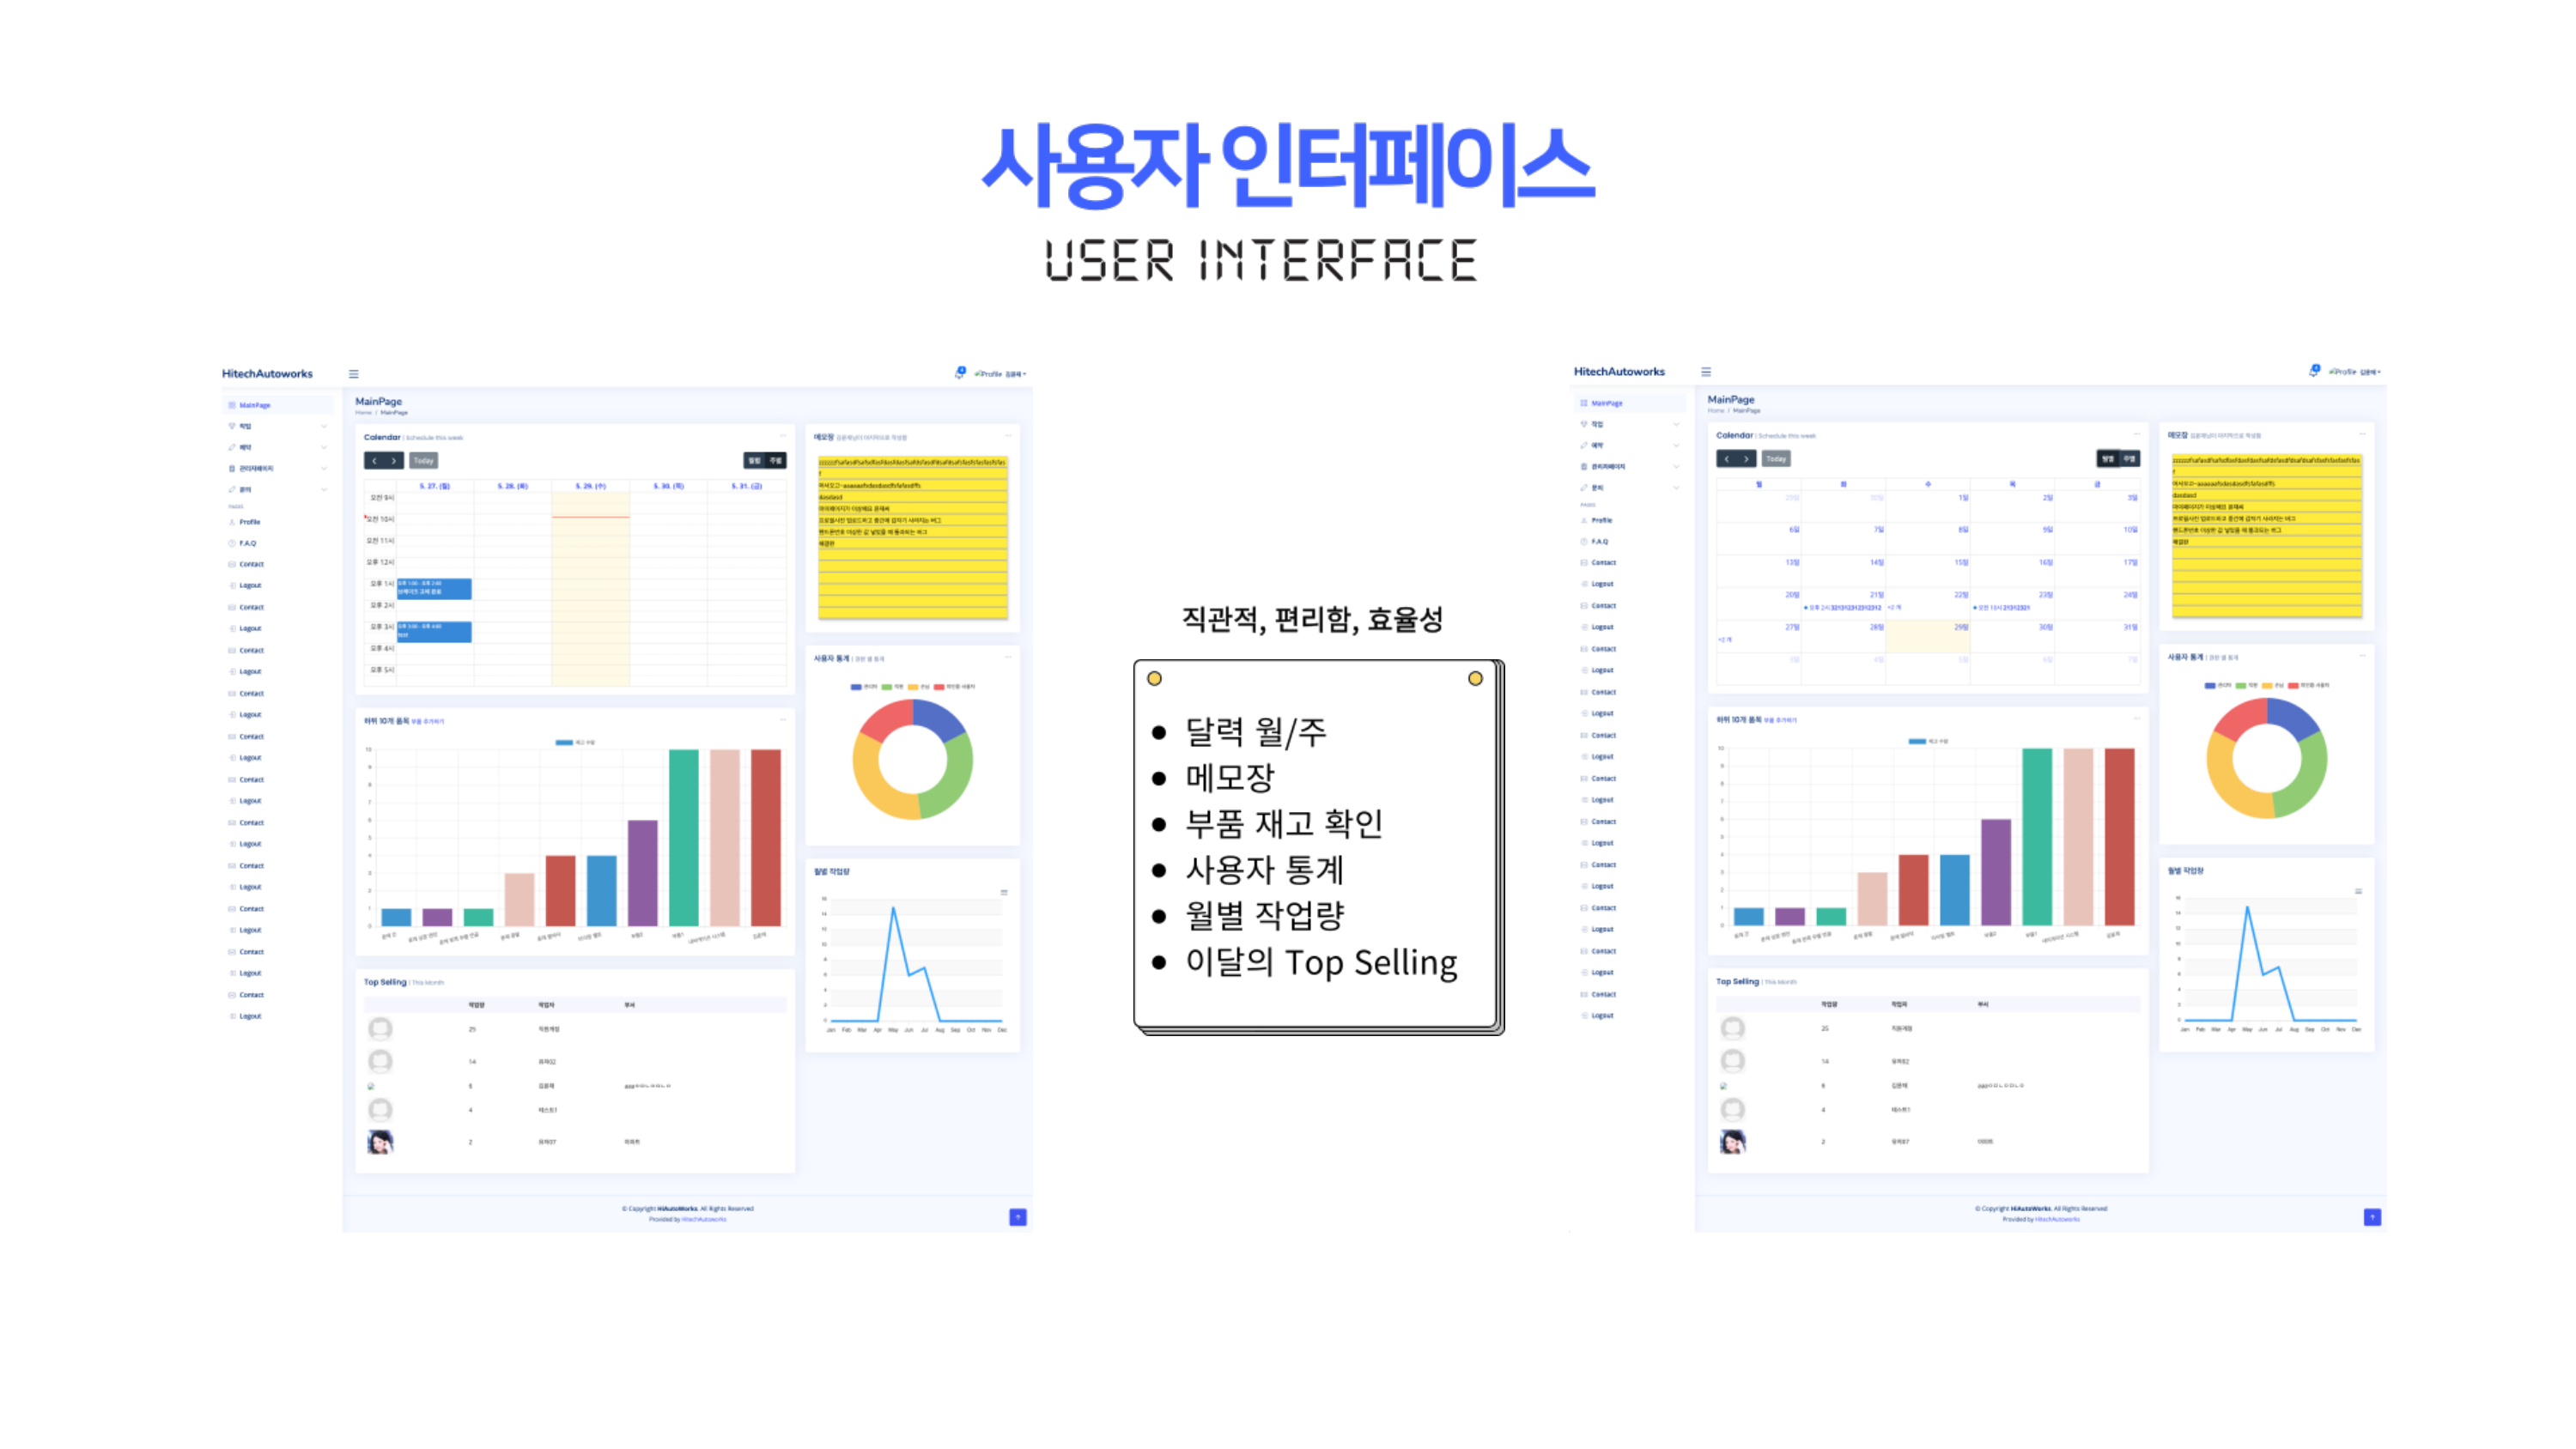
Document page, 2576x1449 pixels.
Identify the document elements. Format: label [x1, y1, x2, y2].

picture [1130, 590, 1505, 1036]
picture [222, 64, 2387, 1233]
